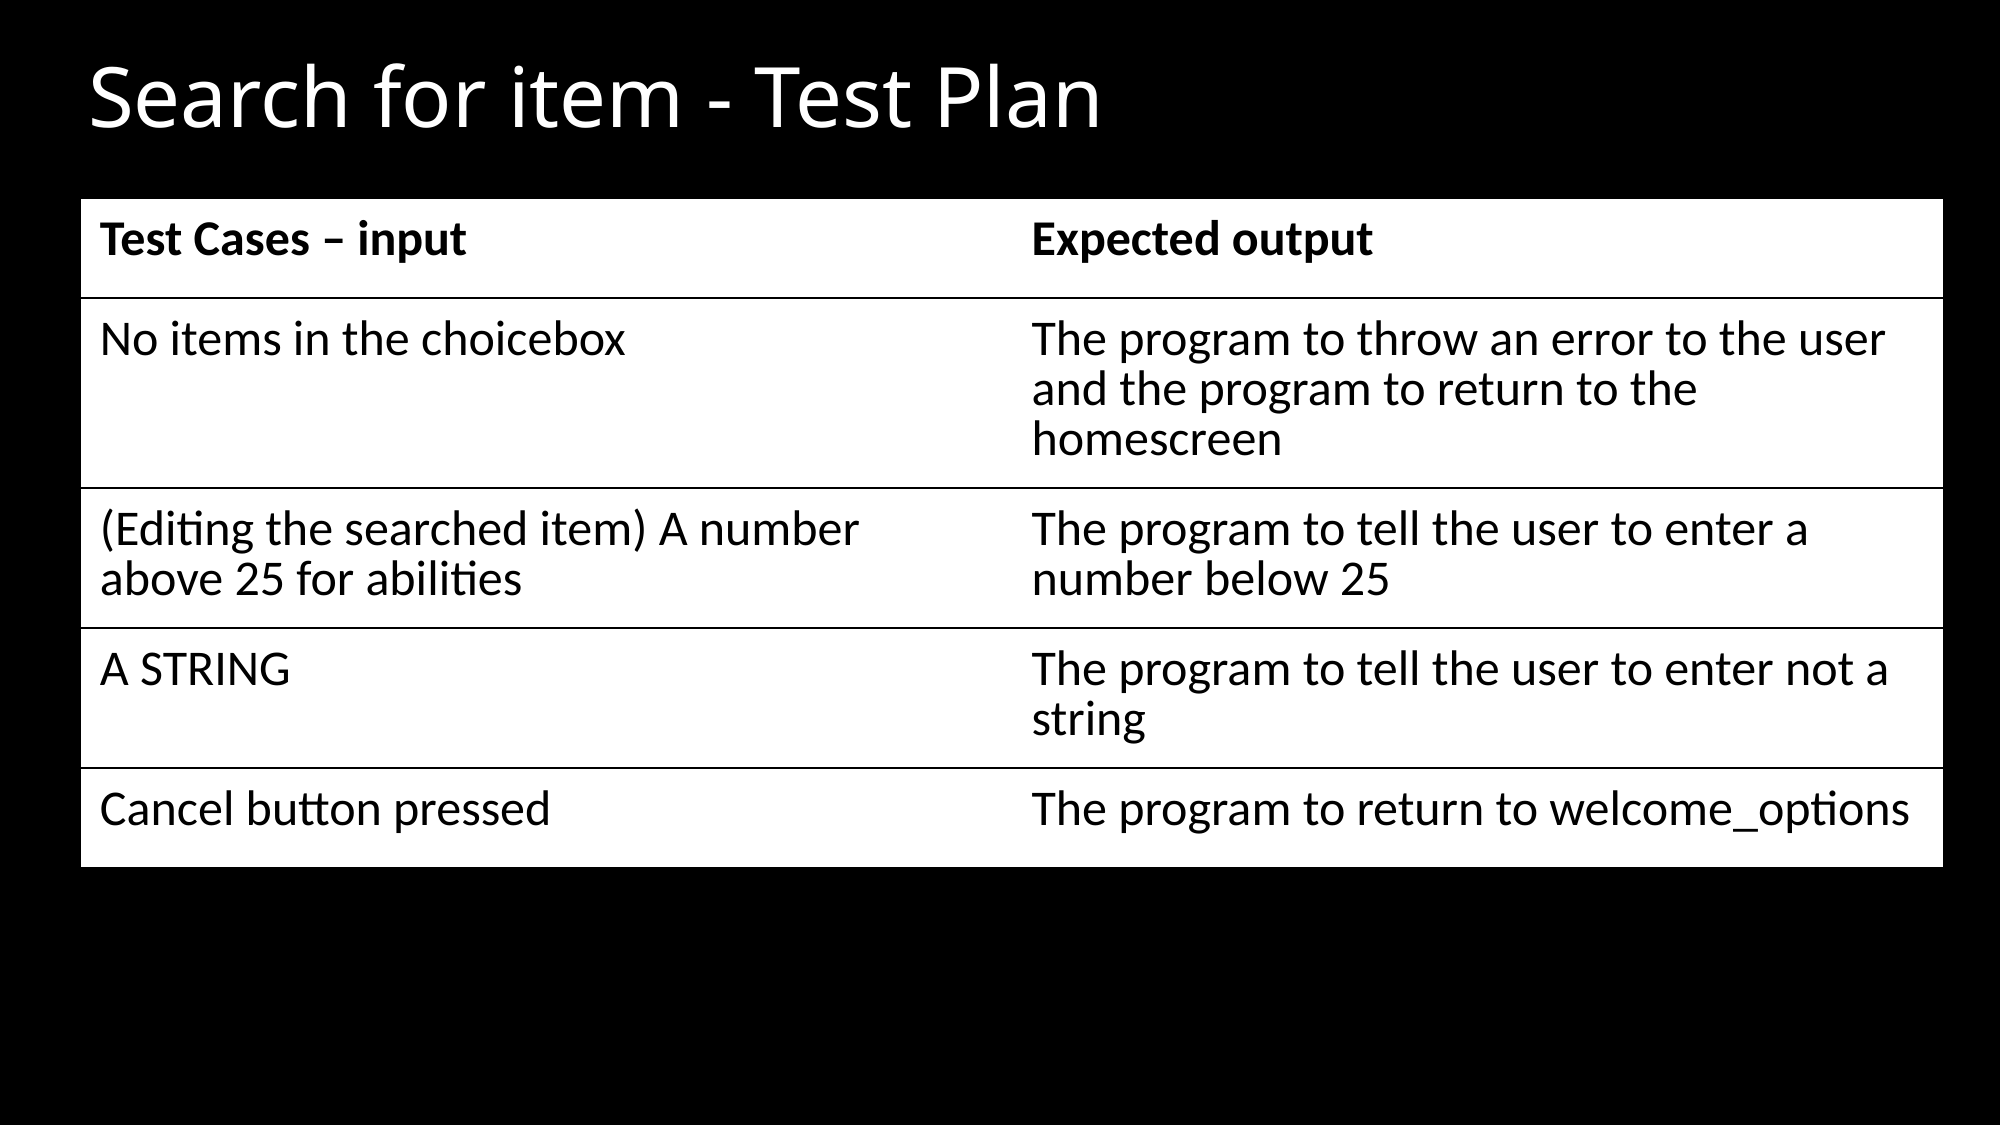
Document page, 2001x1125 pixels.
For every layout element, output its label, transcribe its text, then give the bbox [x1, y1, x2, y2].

table_cell A STRING [81, 629, 1012, 767]
table_cell (Editing the searched item) A number above 25 for abilities [81, 489, 1012, 627]
table_cell Cancel button pressed [81, 769, 1012, 867]
table_cell No items in the choicebox [81, 299, 1012, 487]
table_header Test Cases – input [81, 199, 1012, 297]
table_cell The program to return to welcome_options [1012, 769, 1943, 867]
table_header Expected output [1012, 199, 1943, 297]
table_cell The program to tell the user to enter not a string [1012, 629, 1943, 767]
title Search for item - Test Plan [68, 35, 1932, 161]
table_cell The program to throw an error to the user and the program to return to the homescreen [1012, 299, 1943, 487]
table_cell The program to tell the user to enter a number below 25 [1012, 489, 1943, 627]
